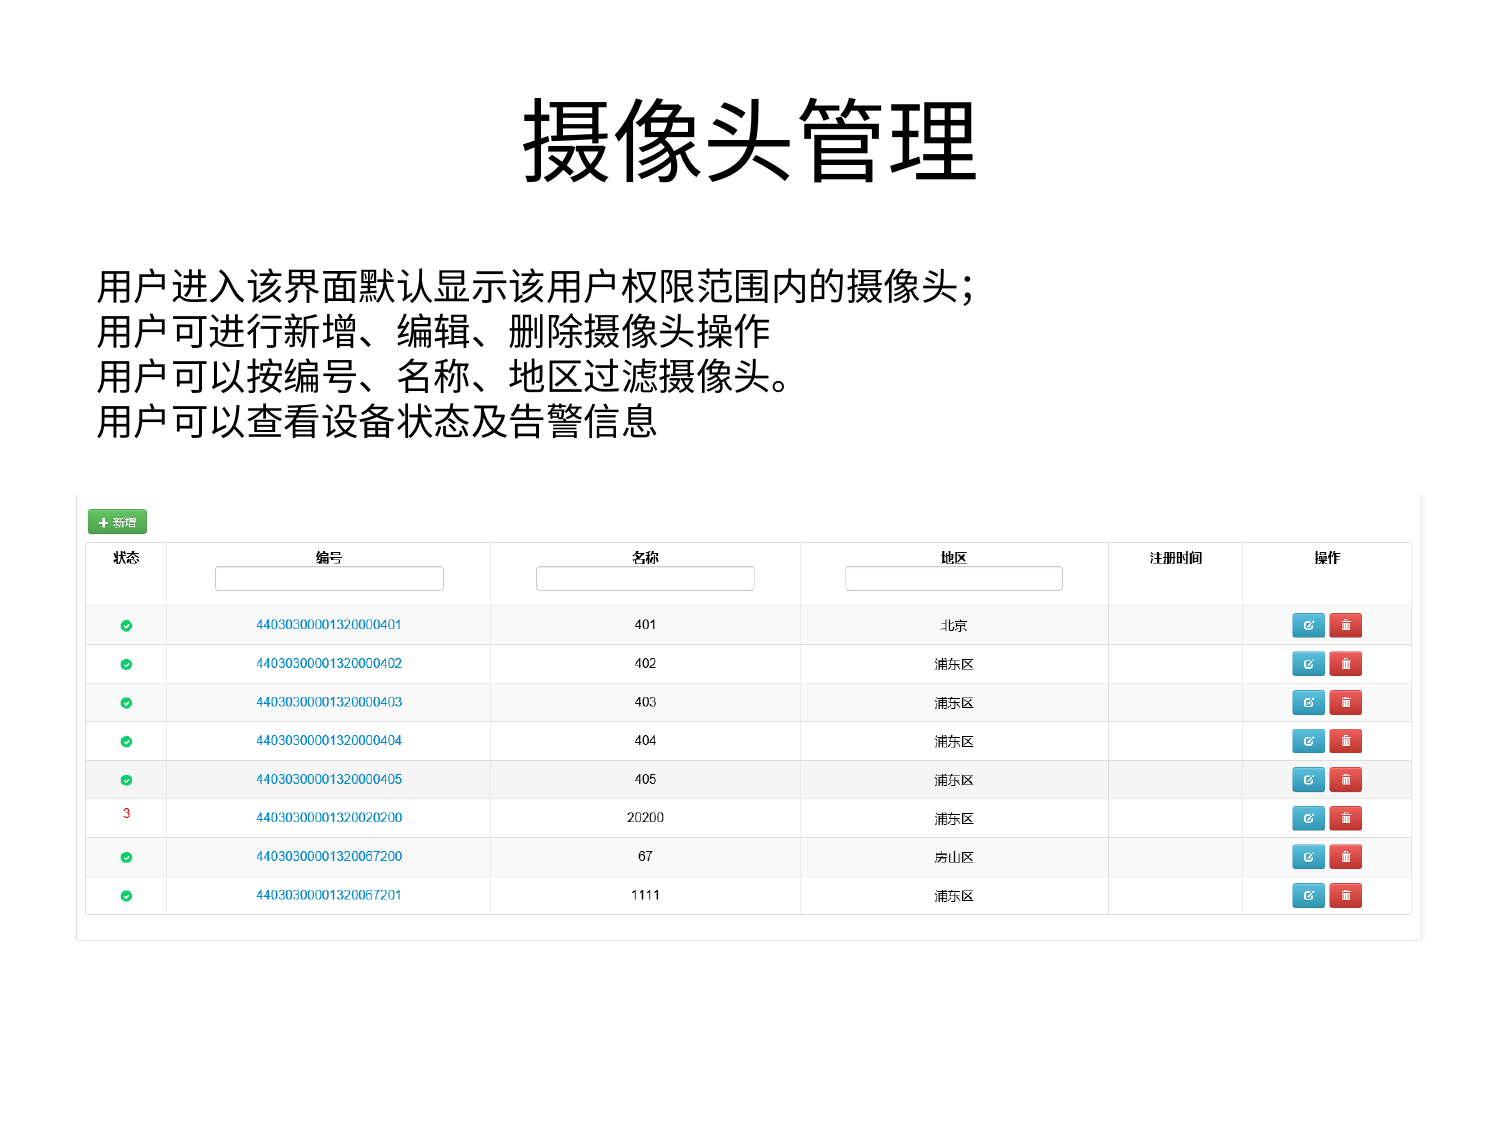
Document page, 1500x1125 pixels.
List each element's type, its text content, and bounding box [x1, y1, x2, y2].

title 摄像头管理 [75, 45, 1425, 233]
text_box 用户进入该界面默认显示该用户权限范围内的摄像头； 用户可进行新增、编辑、删除摄像头操作 用户可以按编号、名称、地区过滤摄像头。 用户可以查看设备状态及告警信息 [81, 255, 1012, 451]
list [74, 494, 1426, 941]
